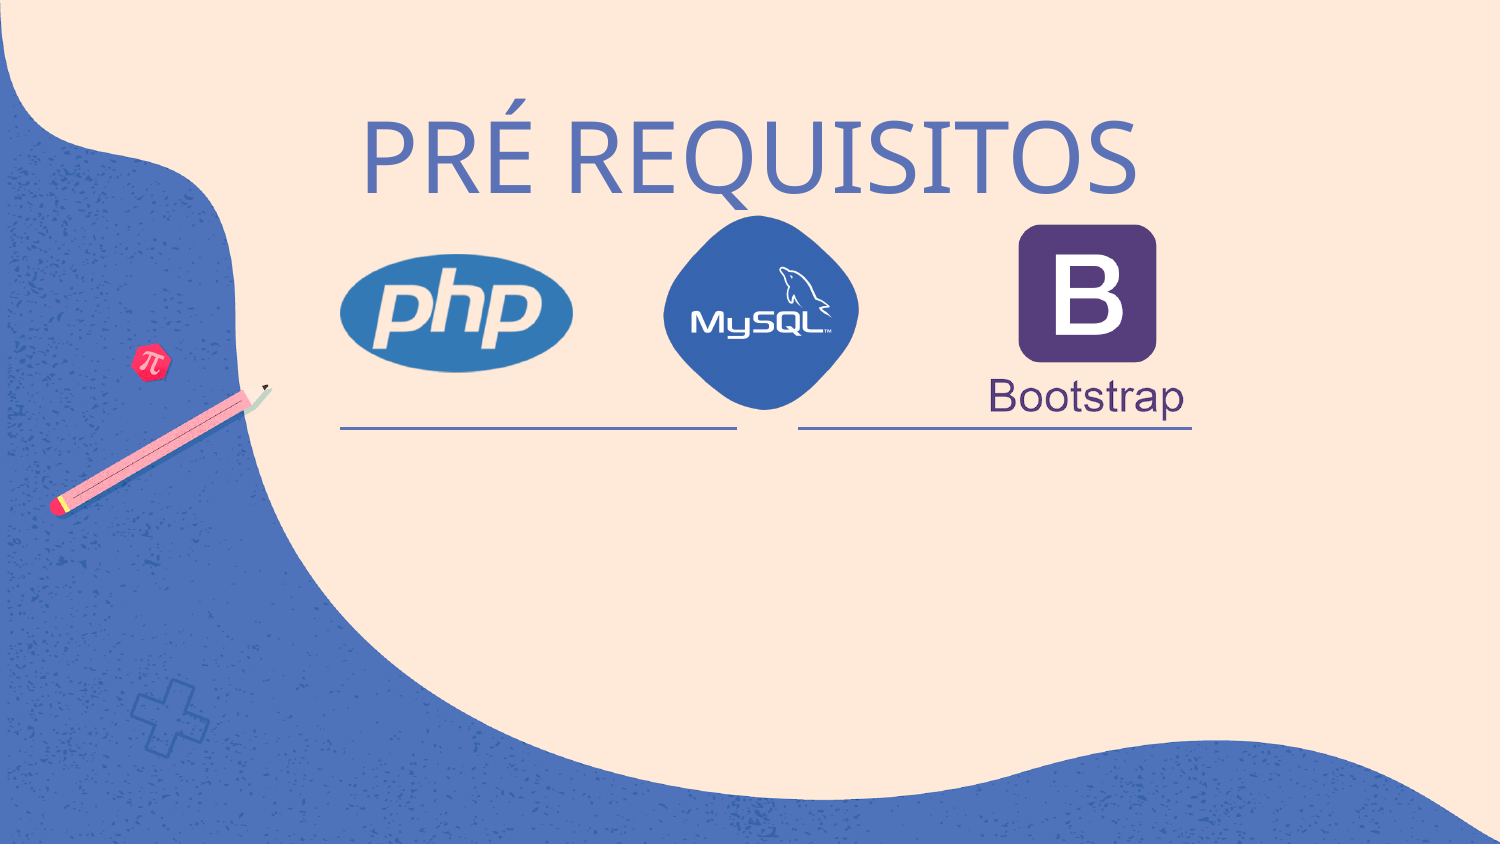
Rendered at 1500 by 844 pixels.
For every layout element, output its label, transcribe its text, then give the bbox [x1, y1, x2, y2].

title PRÉ REQUISITOS [70, 134, 1430, 229]
picture [0, 0, 1500, 844]
